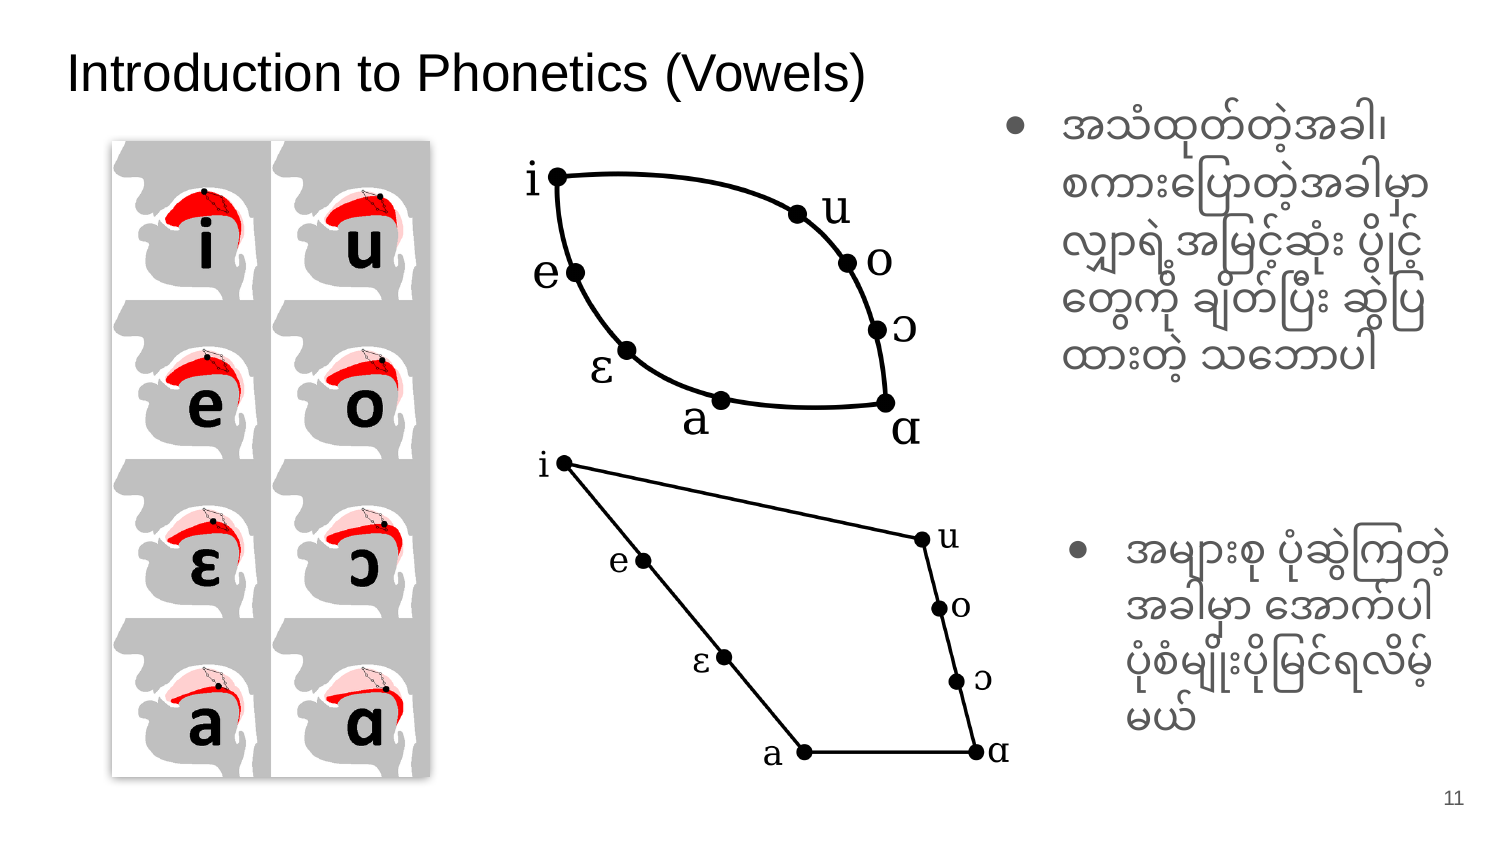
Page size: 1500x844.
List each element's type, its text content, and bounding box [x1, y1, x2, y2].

title Introduction to Phonetics (Vowels) [51, 23, 1449, 117]
list အသံထုတ်တဲ့အခါ၊ စကားပြောတဲ့အခါမှာ လျှာရဲ့အမြင့်ဆုံး ပွိုင့်တွေကို ချိတ်ပြီး ဆွဲပြထားတဲ့ သဘောပါ [971, 75, 1449, 411]
picture [112, 141, 430, 777]
picture [518, 141, 1013, 777]
list အများစု ပုံဆွဲကြတဲ့အခါမှာ အောက်ပါ ပုံစံမျိုးပိုမြင်ရလိမ့်မယ် [1031, 500, 1474, 755]
slide_number ‹#› [1389, 764, 1480, 830]
